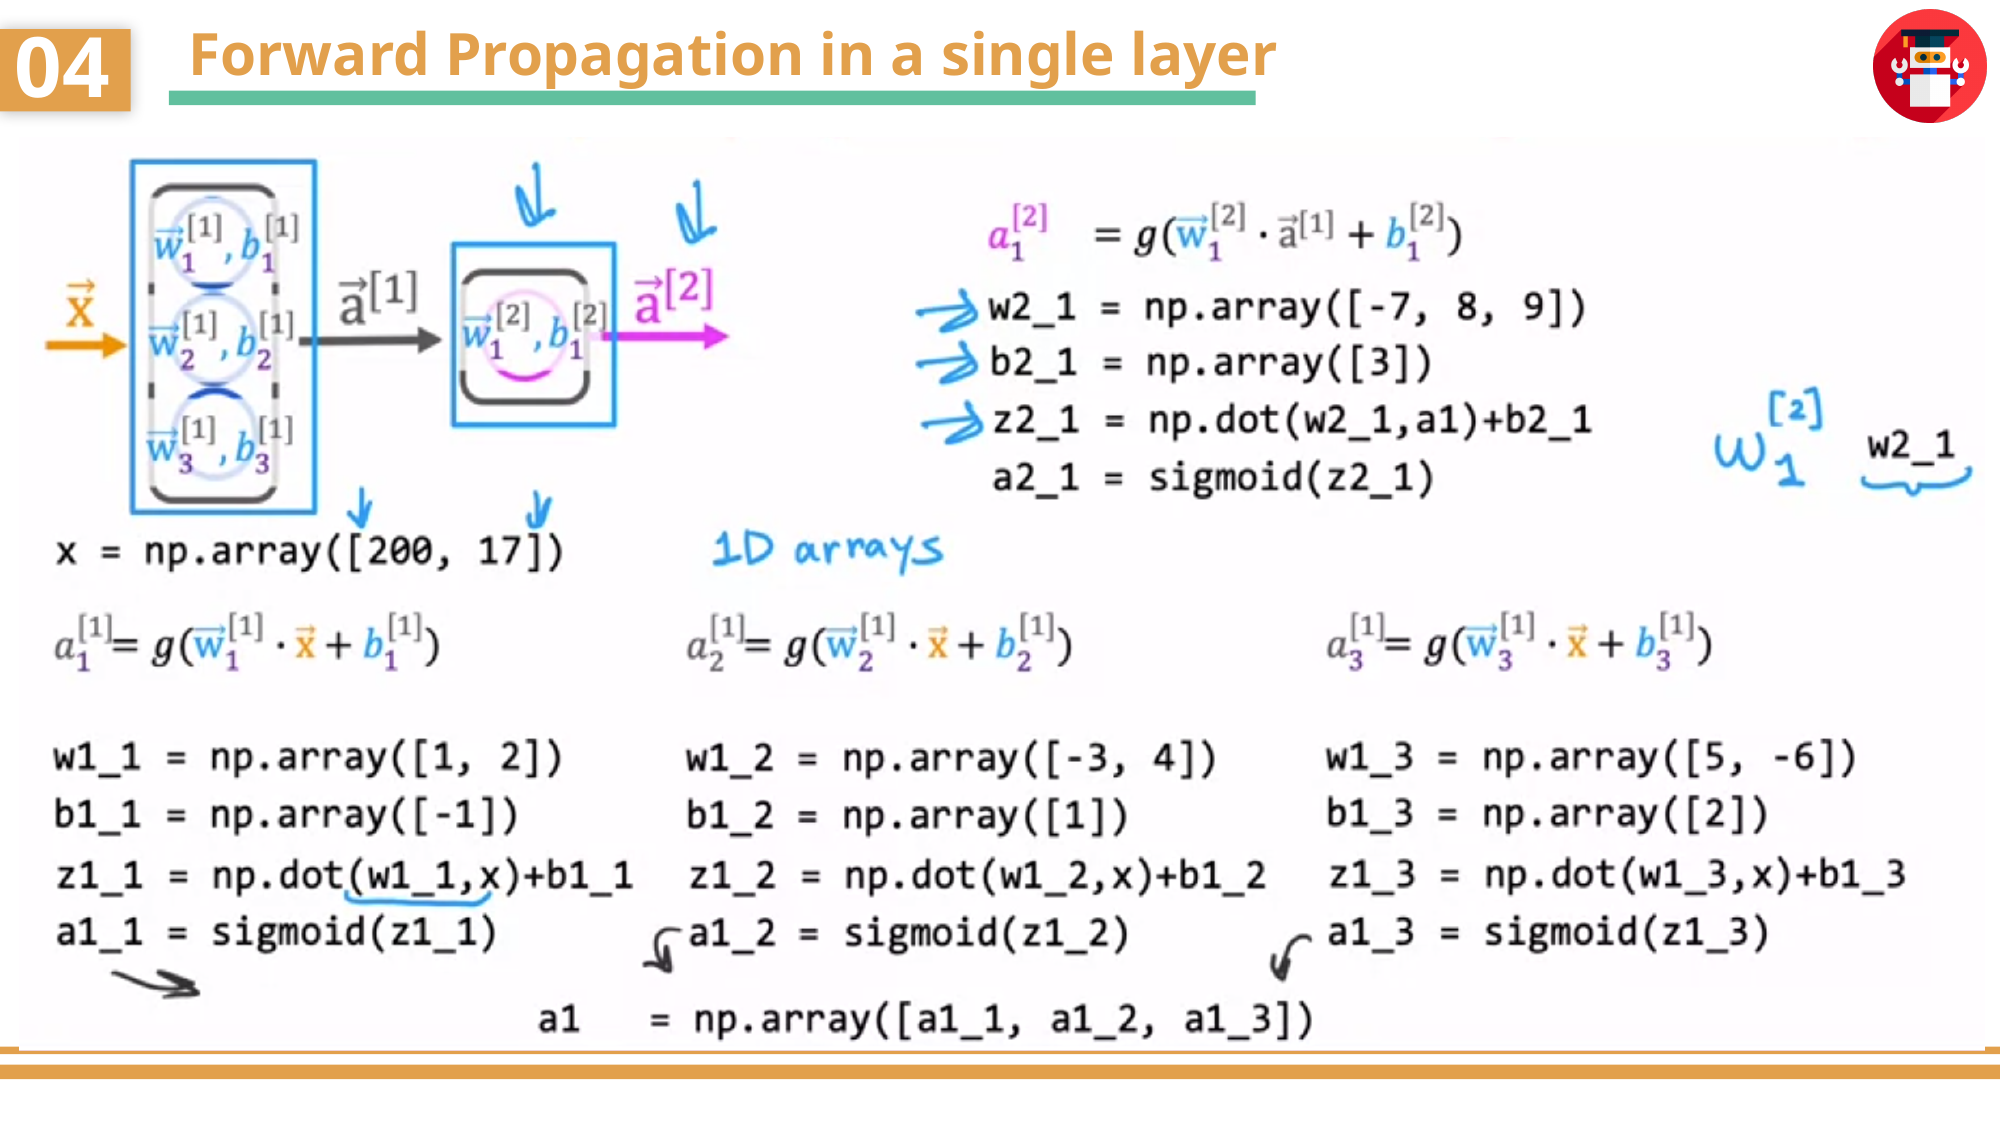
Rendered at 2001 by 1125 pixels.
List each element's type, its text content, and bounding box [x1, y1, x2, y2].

picture [19, 137, 1985, 1051]
picture [1873, 9, 1987, 123]
list Forward Propagation in a single layer [173, 0, 1644, 117]
text_box [168, 89, 1257, 106]
list 04 [0, 29, 131, 112]
